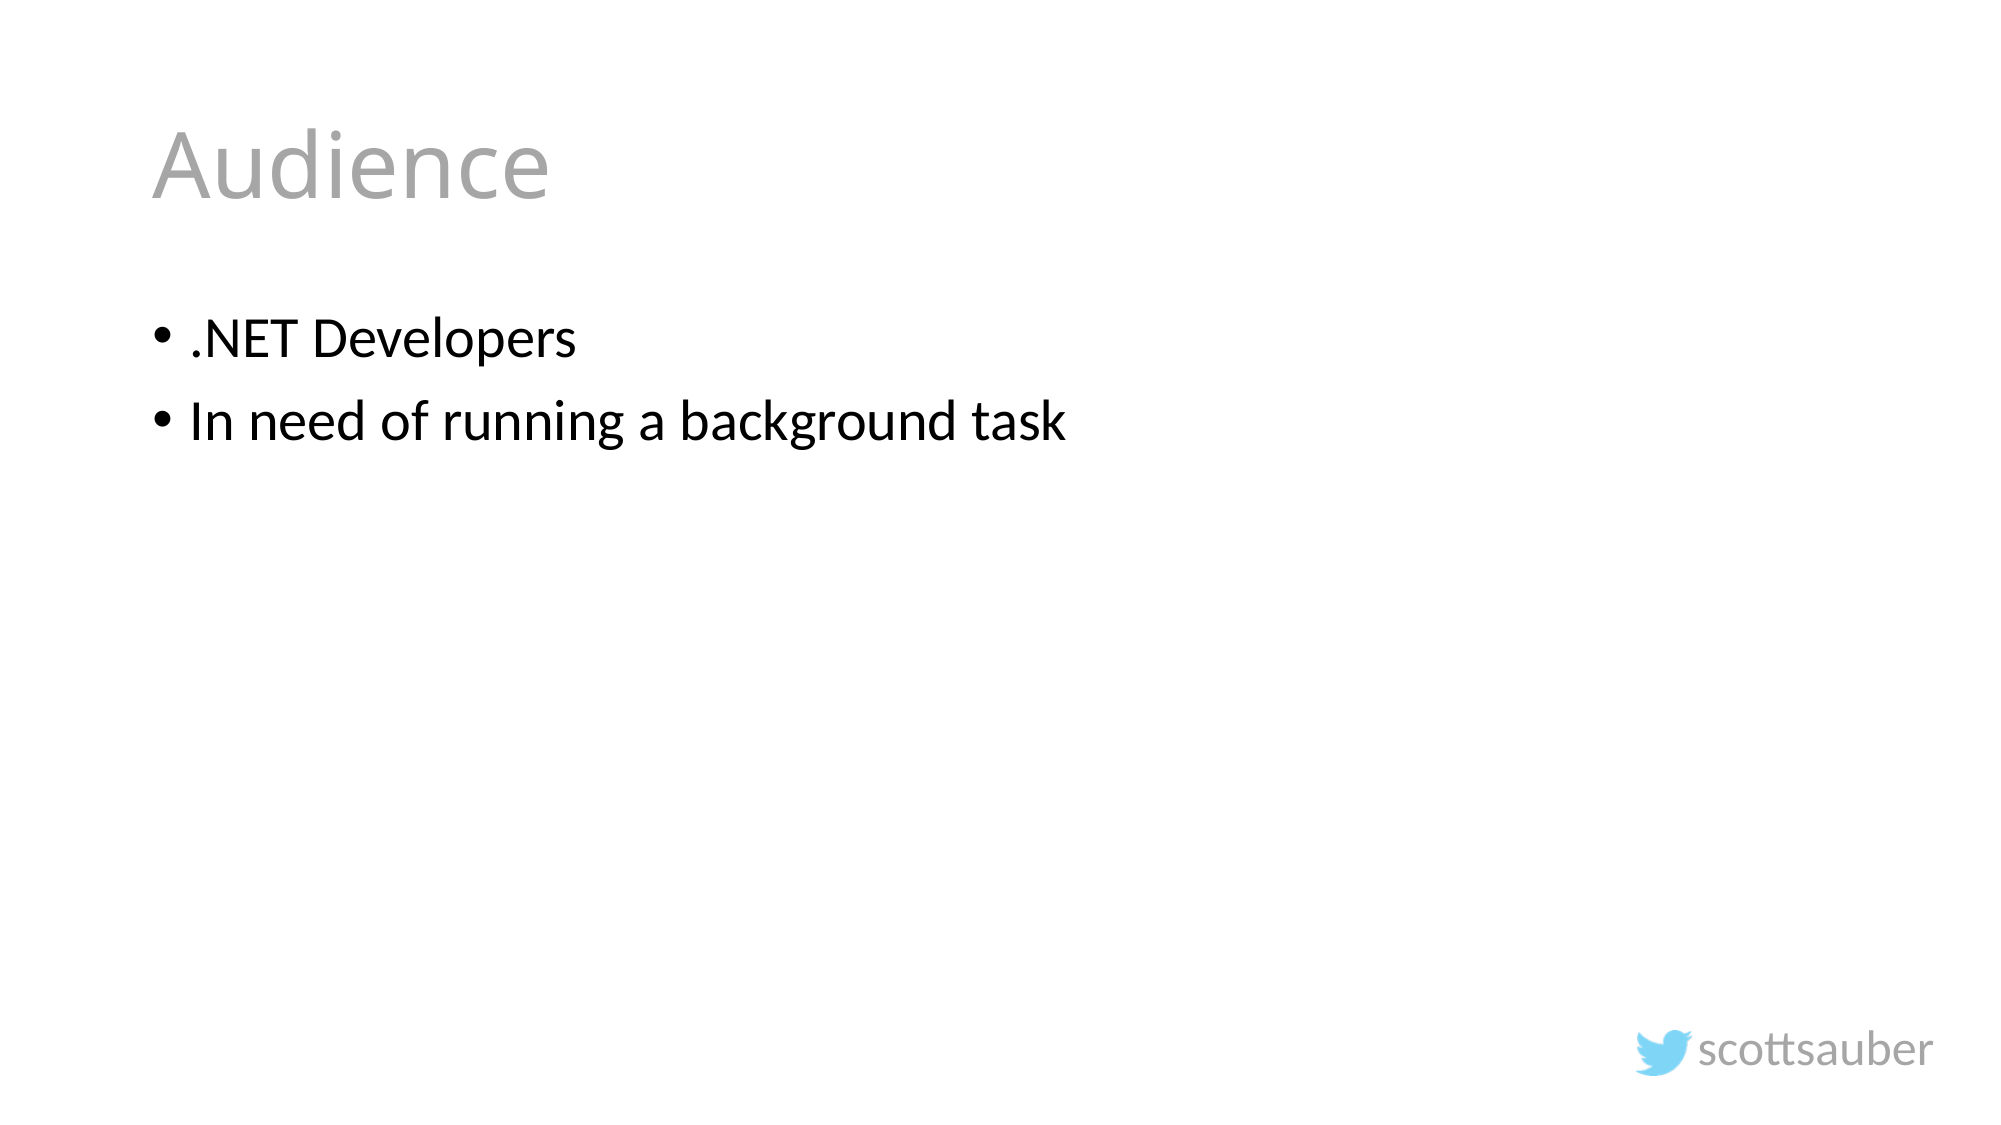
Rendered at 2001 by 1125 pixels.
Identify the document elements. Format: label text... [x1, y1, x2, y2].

list .NET Developers In need of running a background task [137, 299, 1863, 1084]
title Audience [137, 59, 1863, 278]
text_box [1635, 1014, 1986, 1093]
